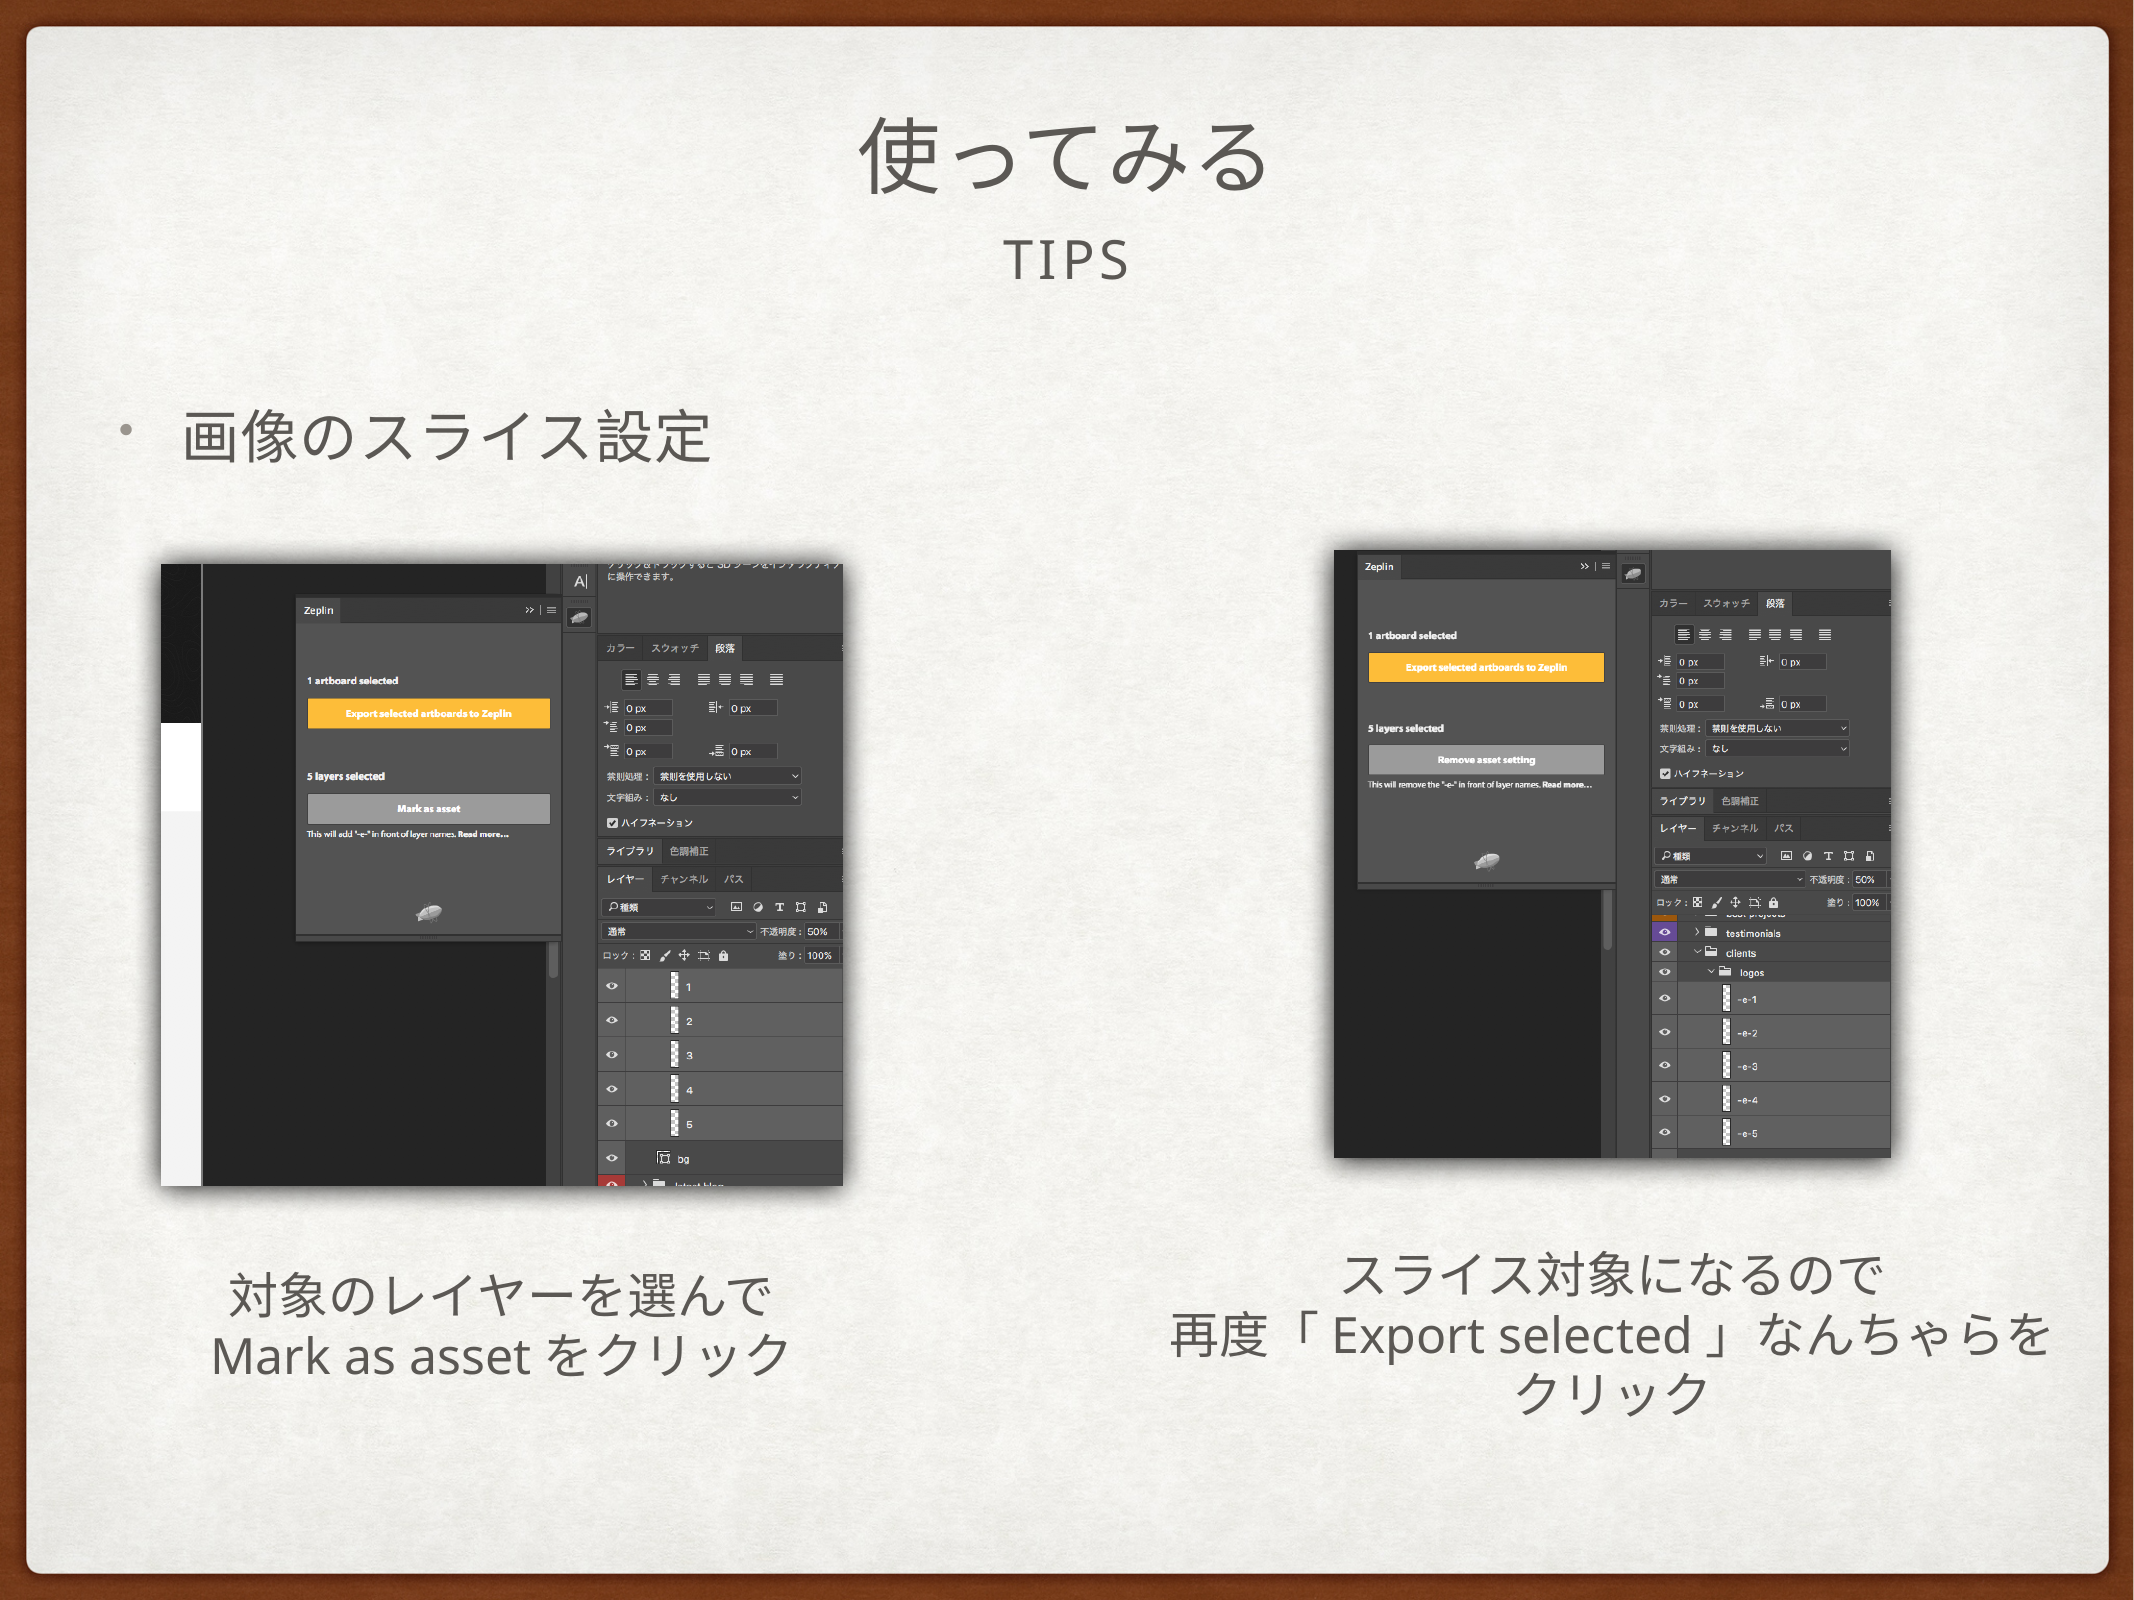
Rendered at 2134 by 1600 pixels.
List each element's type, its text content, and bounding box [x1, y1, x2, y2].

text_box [161, 564, 843, 1417]
picture [0, 0, 2134, 1600]
title 使ってみる [109, 95, 2024, 220]
list 画像のスライス設定 [109, 391, 2024, 1451]
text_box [1166, 549, 2059, 1471]
list TIPS [109, 220, 2024, 306]
